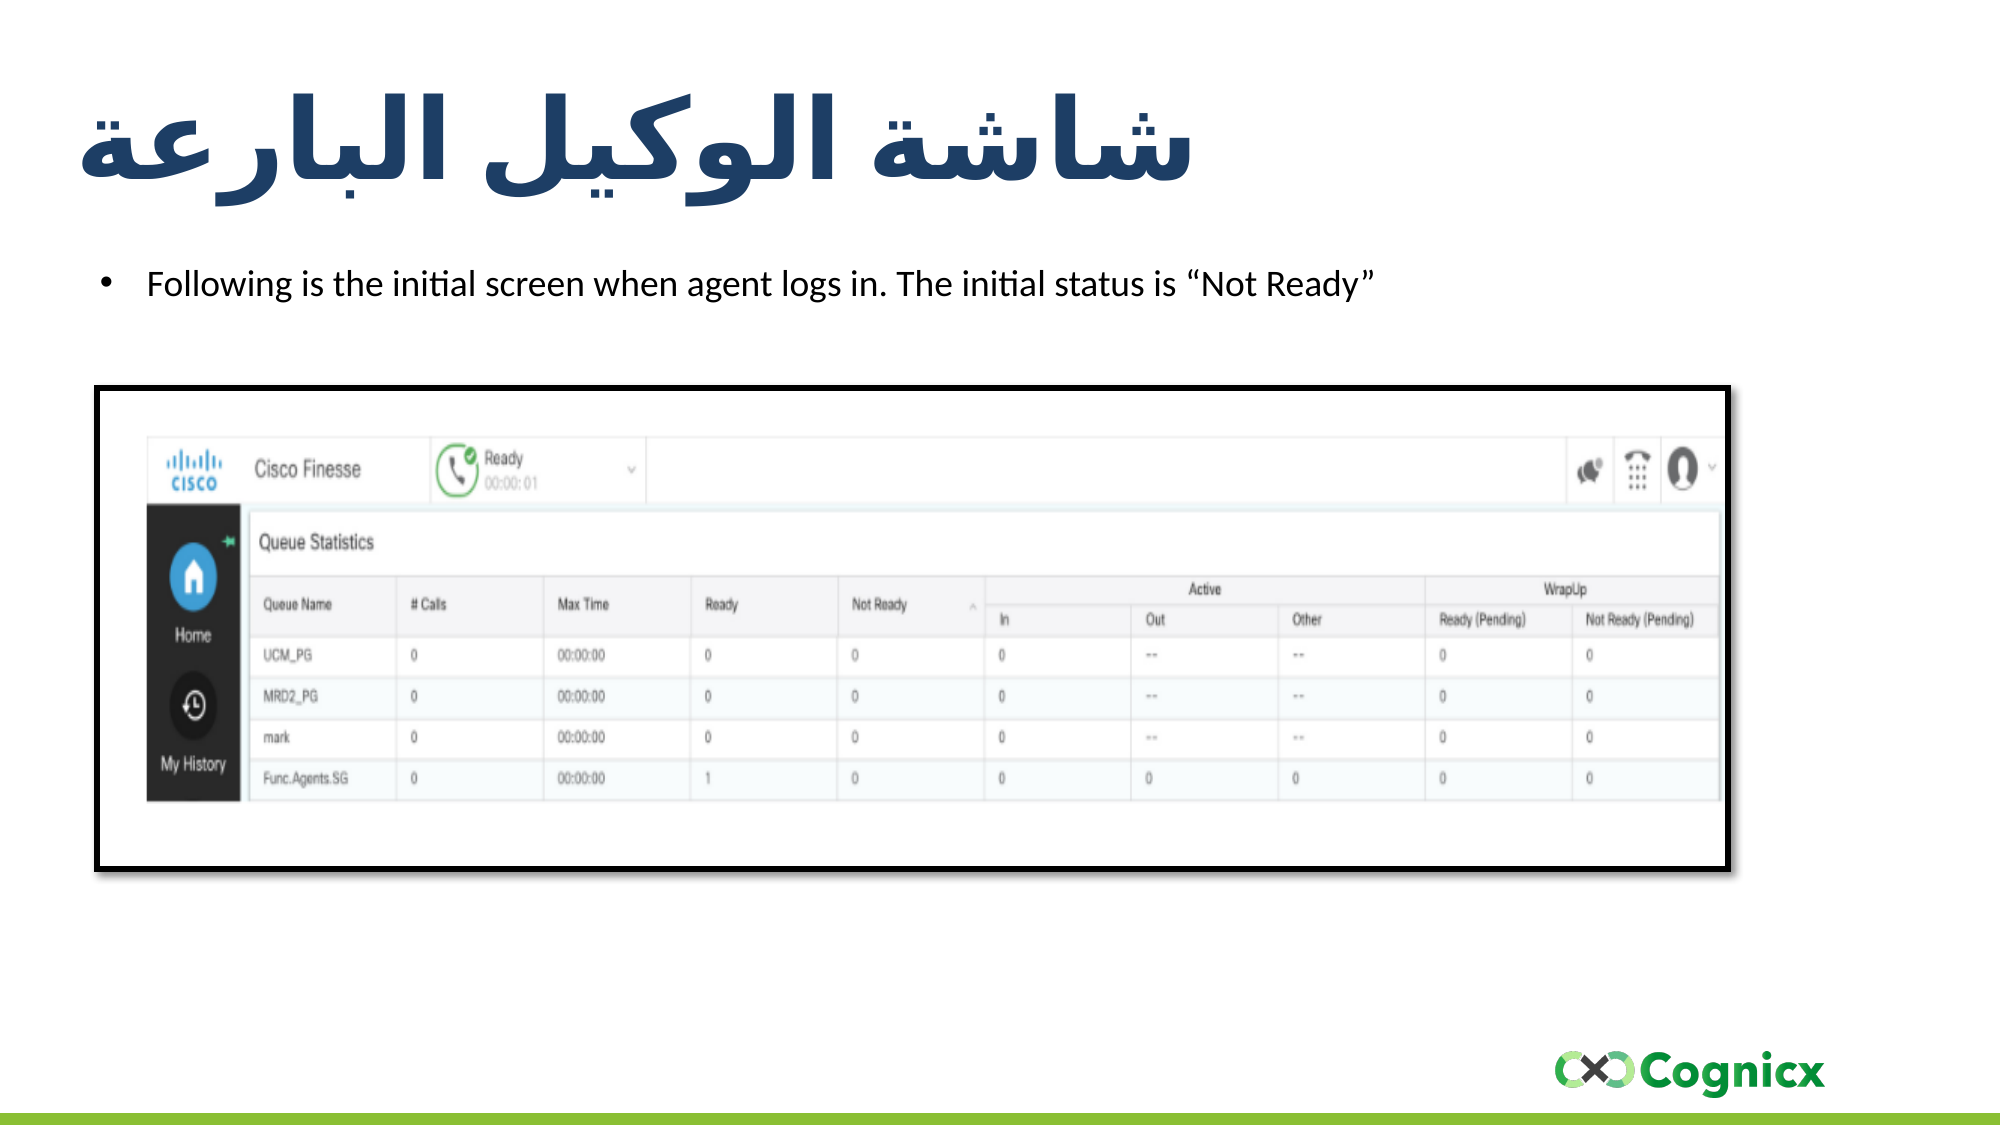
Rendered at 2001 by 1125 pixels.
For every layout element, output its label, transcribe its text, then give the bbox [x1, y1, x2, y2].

picture [1555, 1051, 1825, 1098]
picture [99, 391, 1726, 867]
title شاشة الوكيل البارعة [75, 66, 1925, 207]
list Following is the initial screen when agent logs in. The initial status is “Not Ready” [99, 258, 1900, 396]
